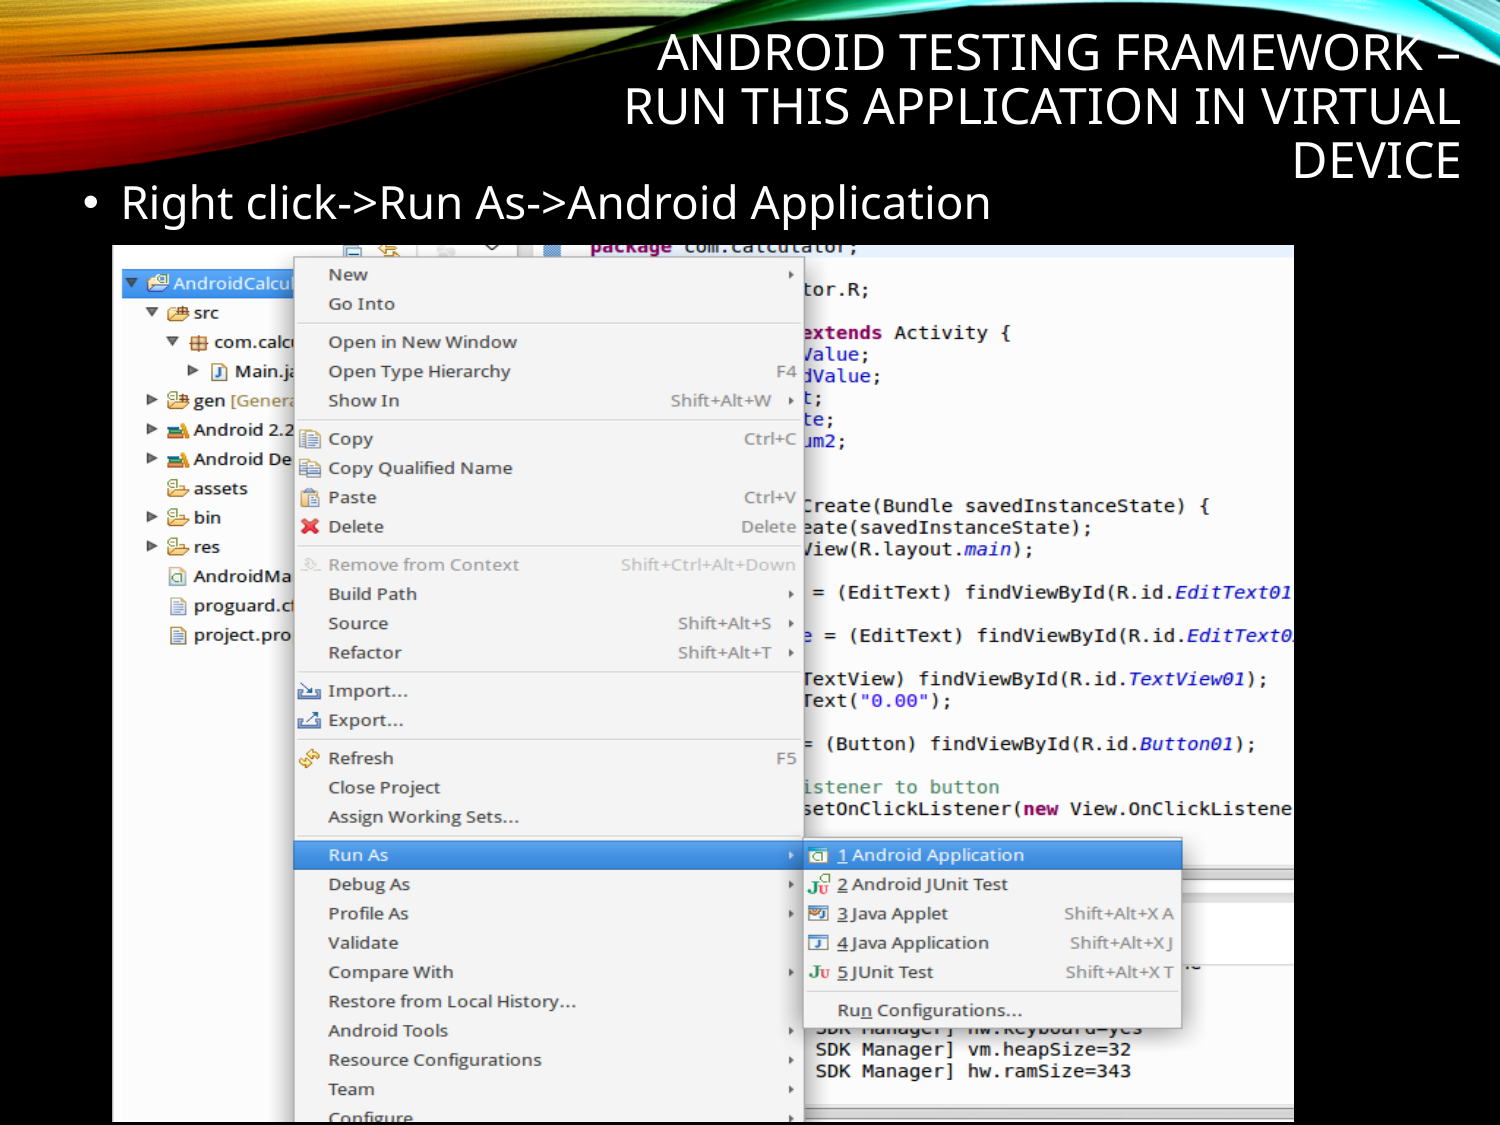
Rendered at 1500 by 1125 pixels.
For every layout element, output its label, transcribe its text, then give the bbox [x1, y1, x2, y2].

picture [0, 0, 1500, 178]
picture [111, 245, 1294, 1122]
list Right click->Run As->Android Application [67, 172, 1373, 841]
title Android Testing framework – Run this Application in Virtual Device [431, 1, 1478, 214]
